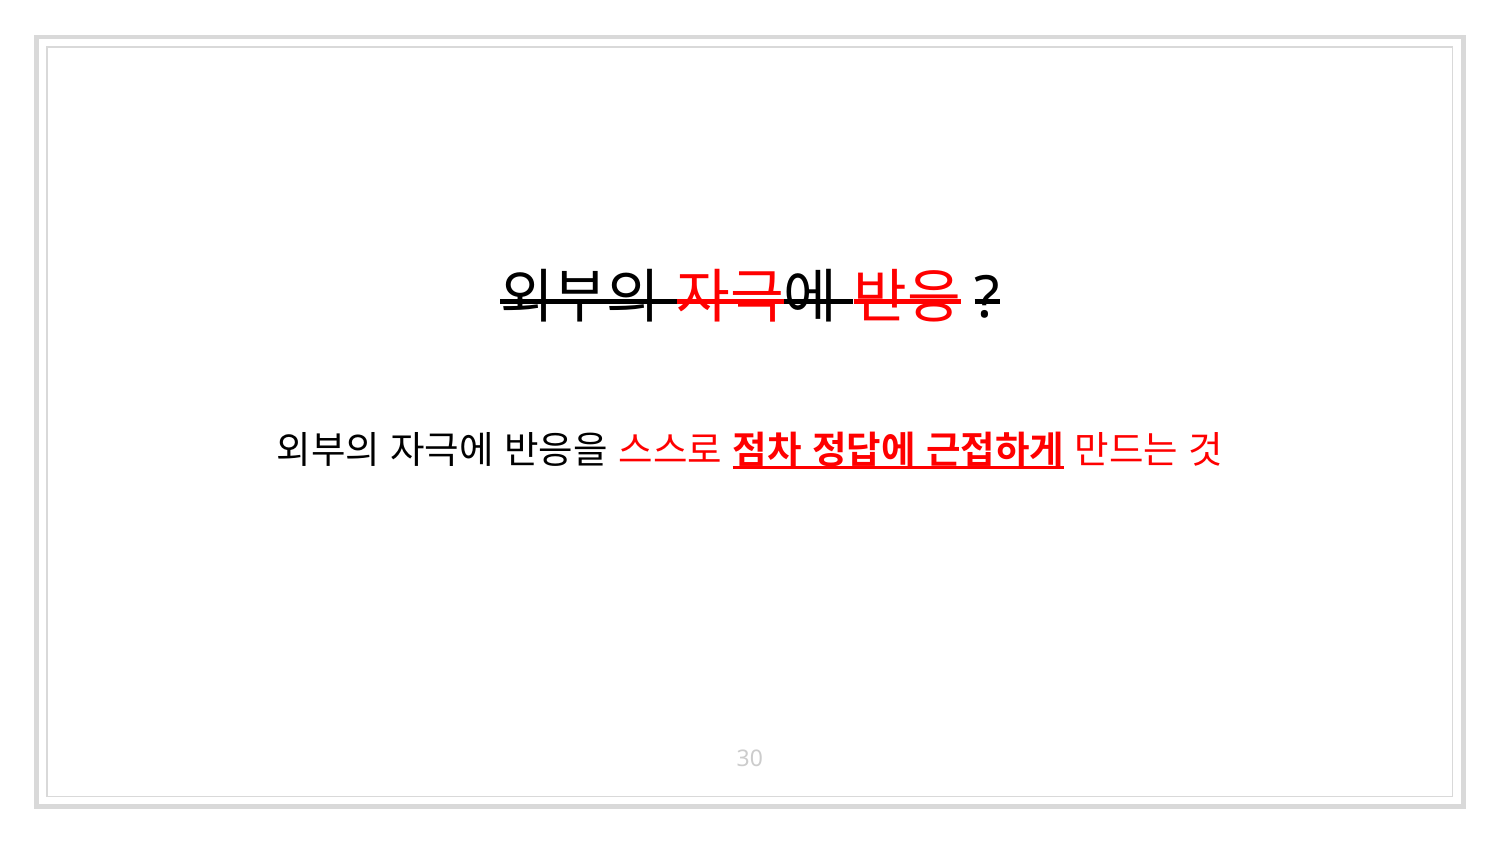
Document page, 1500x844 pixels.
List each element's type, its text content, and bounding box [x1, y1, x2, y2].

slide_number 30 [705, 725, 795, 790]
text_box 외부의 자극에 반응을 스스로 점차 정답에 근접하게 만드는 것 [224, 357, 1276, 486]
title 외부의 자극에 반응? [265, 216, 1235, 344]
